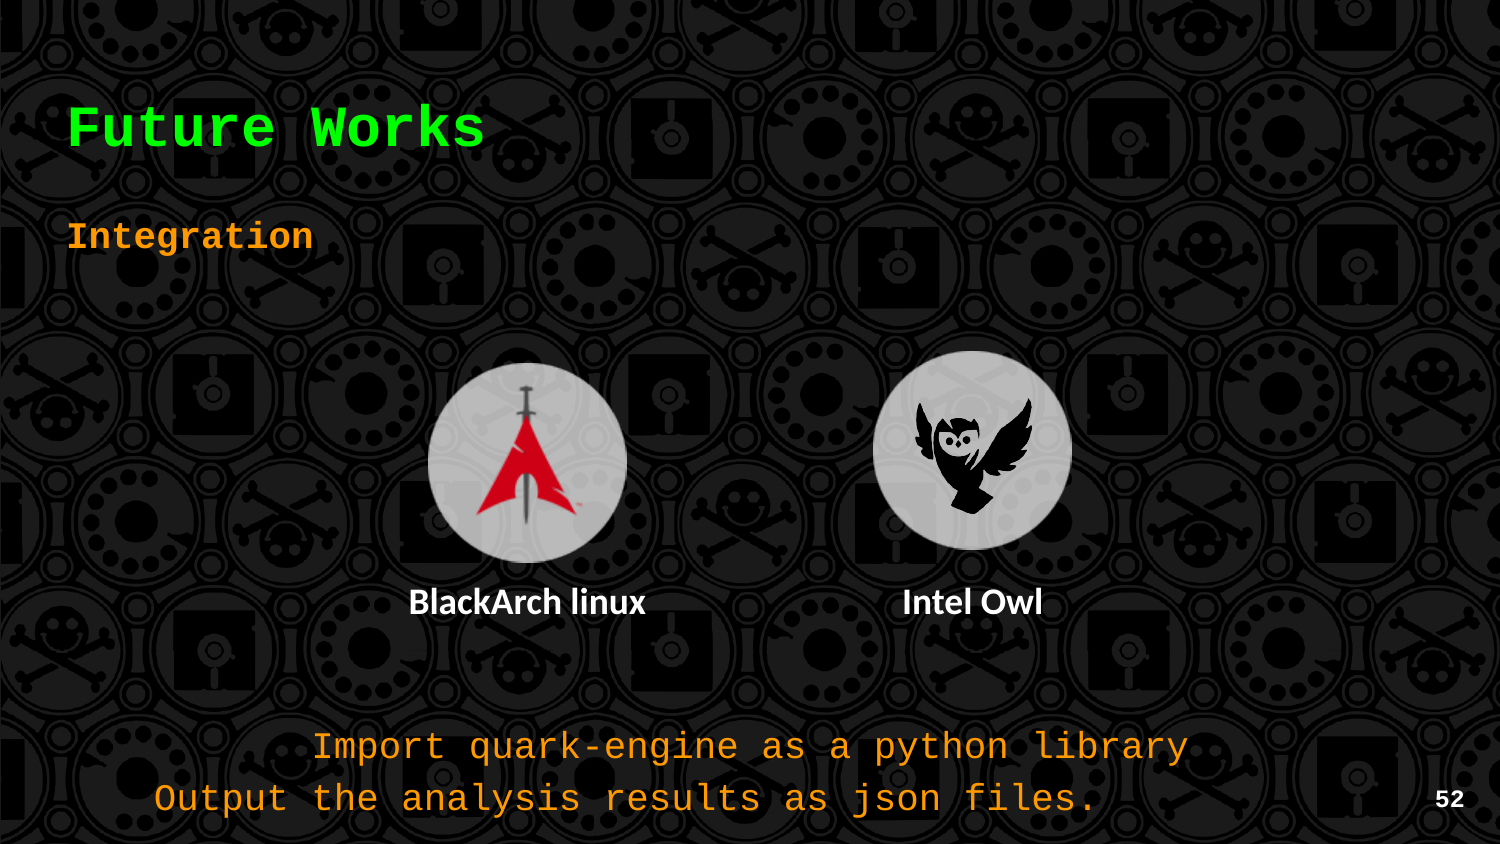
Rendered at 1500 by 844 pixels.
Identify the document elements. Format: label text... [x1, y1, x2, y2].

text_box Intel Owl [873, 562, 1072, 626]
slide_number ‹#› [1389, 764, 1480, 830]
title Future Works [51, 72, 1449, 167]
list Integration Import quark-engine as a python library Output the analysis results as json files. [51, 189, 1449, 750]
text_box BlackArch linux [386, 562, 669, 626]
picture [0, 0, 1500, 844]
